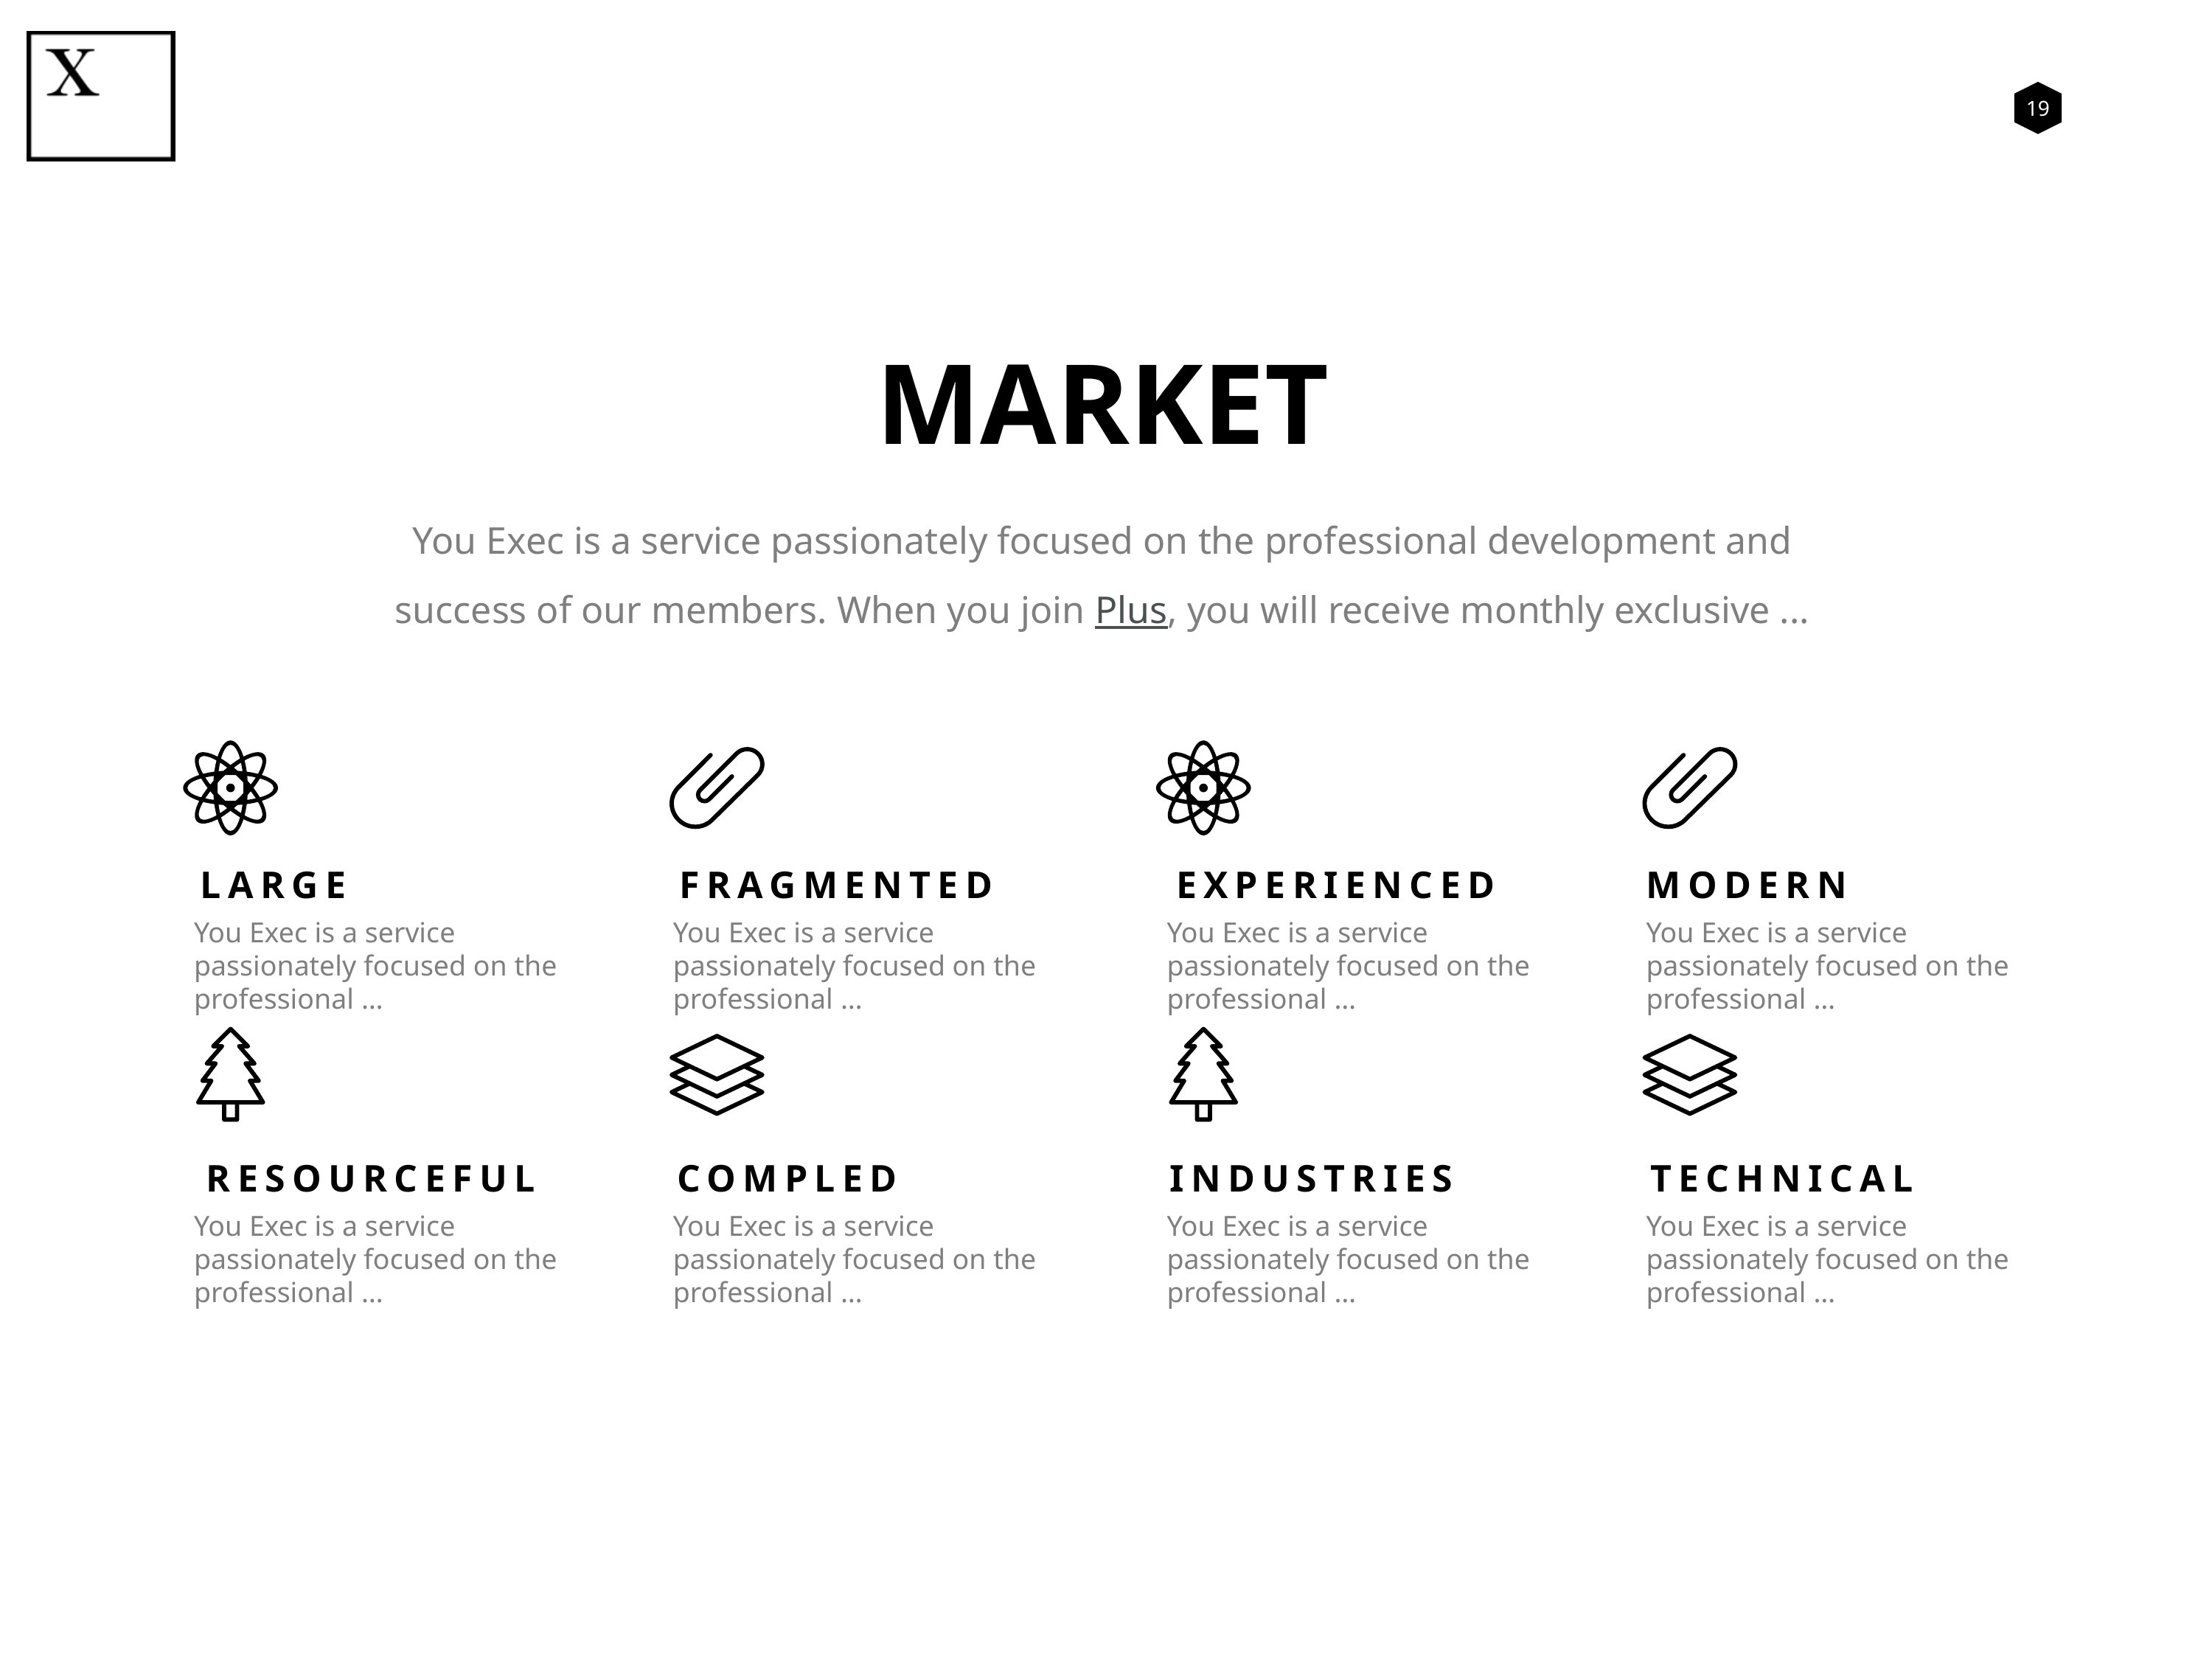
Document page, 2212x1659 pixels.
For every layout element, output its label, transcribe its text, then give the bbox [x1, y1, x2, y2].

text_box FRAGMENTED [668, 856, 1004, 909]
text_box [183, 740, 279, 835]
text_box [1155, 740, 1251, 835]
text_box You Exec is a service passionately focused on the professional … [1155, 909, 1554, 1020]
text_box COMPLED [666, 1150, 909, 1203]
text_box You Exec is a service passionately focused on the professional … [1635, 909, 2033, 1020]
text_box [669, 747, 765, 830]
text_box [1642, 1034, 1738, 1116]
text_box You Exec is a service passionately focused on the professional … [183, 1203, 580, 1313]
text_box You Exec is a service passionately focused on the professional … [662, 1203, 1060, 1313]
text_box You Exec is a service passionately focused on the professional development and success of our members. When you join Plus, you will receive monthly exclusive ... [364, 489, 1842, 642]
text_box [669, 1034, 765, 1116]
text_box You Exec is a service passionately focused on the professional … [662, 909, 1060, 1020]
text_box LARGE [189, 856, 358, 909]
text_box RESOURCEFUL [195, 1150, 546, 1203]
text_box TECHNICAL [1639, 1150, 1924, 1203]
text_box MODERN [1635, 856, 1858, 909]
text_box [1169, 1026, 1239, 1122]
text_box [195, 1026, 265, 1122]
text_box INDUSTRIES [1158, 1150, 1464, 1203]
text_box You Exec is a service passionately focused on the professional … [1155, 1203, 1554, 1313]
text_box MARKET [865, 327, 1340, 472]
text_box You Exec is a service passionately focused on the professional … [1635, 1203, 2033, 1313]
text_box You Exec is a service passionately focused on the professional … [183, 909, 580, 1020]
picture [27, 31, 175, 161]
text_box EXPERIENCED [1165, 856, 1506, 909]
text_box [1642, 747, 1738, 830]
